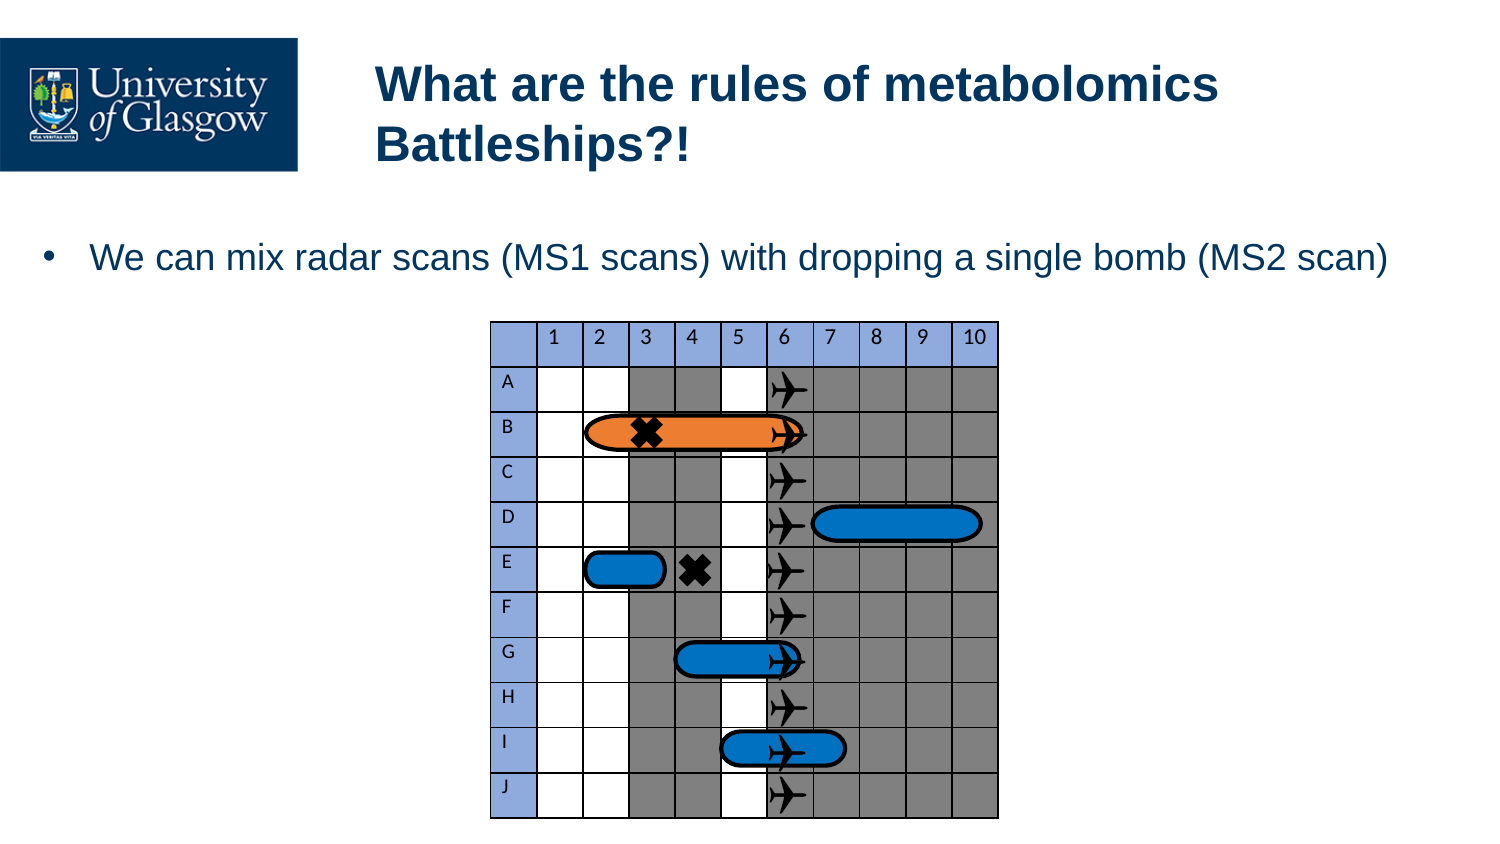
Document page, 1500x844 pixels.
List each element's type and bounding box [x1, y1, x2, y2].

table_cell [907, 774, 951, 817]
table_cell [722, 368, 766, 411]
table_cell [584, 728, 628, 772]
table_cell [907, 728, 951, 772]
table_header [722, 323, 766, 366]
table_cell [953, 593, 997, 637]
table_cell [491, 593, 536, 637]
table_cell [768, 774, 813, 817]
table_cell [953, 774, 997, 817]
table_cell [809, 503, 813, 546]
table_header [768, 323, 813, 366]
table_header [676, 323, 720, 366]
table_cell [676, 548, 720, 591]
table_cell [676, 638, 720, 650]
table_cell [907, 638, 951, 682]
table_cell [630, 593, 674, 637]
table_header [953, 323, 997, 366]
table_cell [676, 458, 720, 501]
table_header [630, 323, 674, 366]
table_cell [953, 728, 997, 772]
table_cell [630, 458, 674, 501]
table_cell [491, 638, 536, 682]
table_cell [814, 458, 859, 501]
table_cell [860, 542, 905, 546]
table_cell [722, 683, 766, 727]
table_cell [538, 413, 582, 456]
table_cell [814, 638, 859, 682]
table_cell [491, 458, 536, 501]
table_header [814, 323, 859, 366]
table_cell [584, 576, 628, 591]
table_cell [584, 413, 628, 432]
table_cell [538, 728, 582, 772]
table_cell [722, 458, 766, 501]
table_cell [722, 548, 766, 591]
table_cell [538, 458, 582, 501]
table_cell [630, 451, 674, 456]
table_cell [584, 774, 628, 817]
table_cell [584, 458, 628, 501]
table_cell [809, 638, 813, 682]
table_cell [814, 503, 859, 515]
table_cell [584, 638, 628, 682]
table_header [491, 323, 536, 366]
table_cell [814, 774, 859, 817]
table_cell [676, 683, 720, 727]
table_cell [860, 548, 905, 591]
table_cell [907, 593, 951, 637]
table_cell [630, 774, 674, 817]
table_cell [809, 548, 813, 591]
table_cell [676, 774, 720, 817]
table_cell [630, 638, 674, 682]
table_cell [630, 368, 674, 411]
table_cell [722, 728, 766, 739]
table_cell [538, 683, 582, 727]
table_cell [809, 413, 813, 456]
table_cell [584, 434, 628, 456]
table_cell [953, 503, 997, 546]
table_cell [491, 728, 536, 772]
text_box [27, 225, 1415, 286]
table_cell [676, 451, 720, 456]
table_cell [491, 413, 536, 456]
table_cell [722, 503, 766, 546]
table_cell [584, 683, 628, 727]
table_cell [722, 593, 766, 637]
table_cell [814, 593, 859, 637]
table_cell [491, 548, 536, 591]
table_cell [953, 368, 997, 411]
table_cell [814, 683, 859, 727]
table_cell [814, 368, 859, 411]
text_box [678, 553, 712, 587]
table_cell [953, 458, 997, 501]
table_header [907, 323, 951, 366]
table_cell [676, 669, 720, 682]
table_cell [630, 728, 674, 772]
table_cell [814, 533, 859, 546]
table_header [538, 323, 582, 366]
table_cell [584, 548, 628, 563]
table_cell [491, 683, 536, 727]
table_cell [491, 368, 536, 411]
table_cell [907, 548, 951, 591]
table_cell [860, 638, 905, 682]
text_box [811, 505, 982, 542]
table_cell [809, 458, 813, 501]
table_cell [814, 413, 859, 456]
table_cell [860, 774, 905, 817]
table_cell [860, 593, 905, 637]
table_cell [768, 368, 813, 411]
table_cell [953, 413, 997, 456]
table_cell [907, 683, 951, 727]
table_cell [630, 503, 674, 546]
table_cell [907, 413, 951, 456]
table_cell [722, 451, 766, 456]
table_cell [860, 458, 905, 501]
table_cell [538, 503, 582, 546]
table_cell [953, 638, 997, 682]
table_header [860, 323, 905, 366]
table_cell [538, 774, 582, 817]
table_cell [860, 413, 905, 456]
table_cell [722, 774, 766, 817]
picture [0, 0, 1500, 178]
table_cell [676, 368, 720, 411]
table_cell [630, 548, 674, 591]
table_cell [860, 728, 905, 772]
table_cell [907, 542, 951, 546]
text_box [584, 370, 847, 815]
table_cell [953, 683, 997, 727]
table_cell [809, 683, 813, 727]
table_cell [860, 368, 905, 411]
table_cell [538, 368, 582, 411]
table_cell [814, 728, 859, 772]
table_cell [584, 503, 628, 546]
table_header [584, 323, 628, 366]
table_cell [491, 774, 536, 817]
table_cell [676, 503, 720, 546]
table_cell [538, 548, 582, 591]
table_cell [722, 678, 766, 682]
table_cell [953, 548, 997, 591]
table_cell [907, 368, 951, 411]
table_cell [676, 593, 720, 637]
table_cell [584, 593, 628, 637]
table_cell [538, 638, 582, 682]
table_cell [676, 728, 720, 772]
table_cell [630, 683, 674, 727]
table_cell [722, 758, 766, 772]
table_cell [814, 548, 859, 591]
table_cell [809, 593, 813, 637]
table_cell [491, 503, 536, 546]
text_box [584, 551, 666, 588]
table_cell [584, 368, 628, 411]
table_cell [538, 593, 582, 637]
table_cell [860, 683, 905, 727]
table_cell [907, 458, 951, 501]
